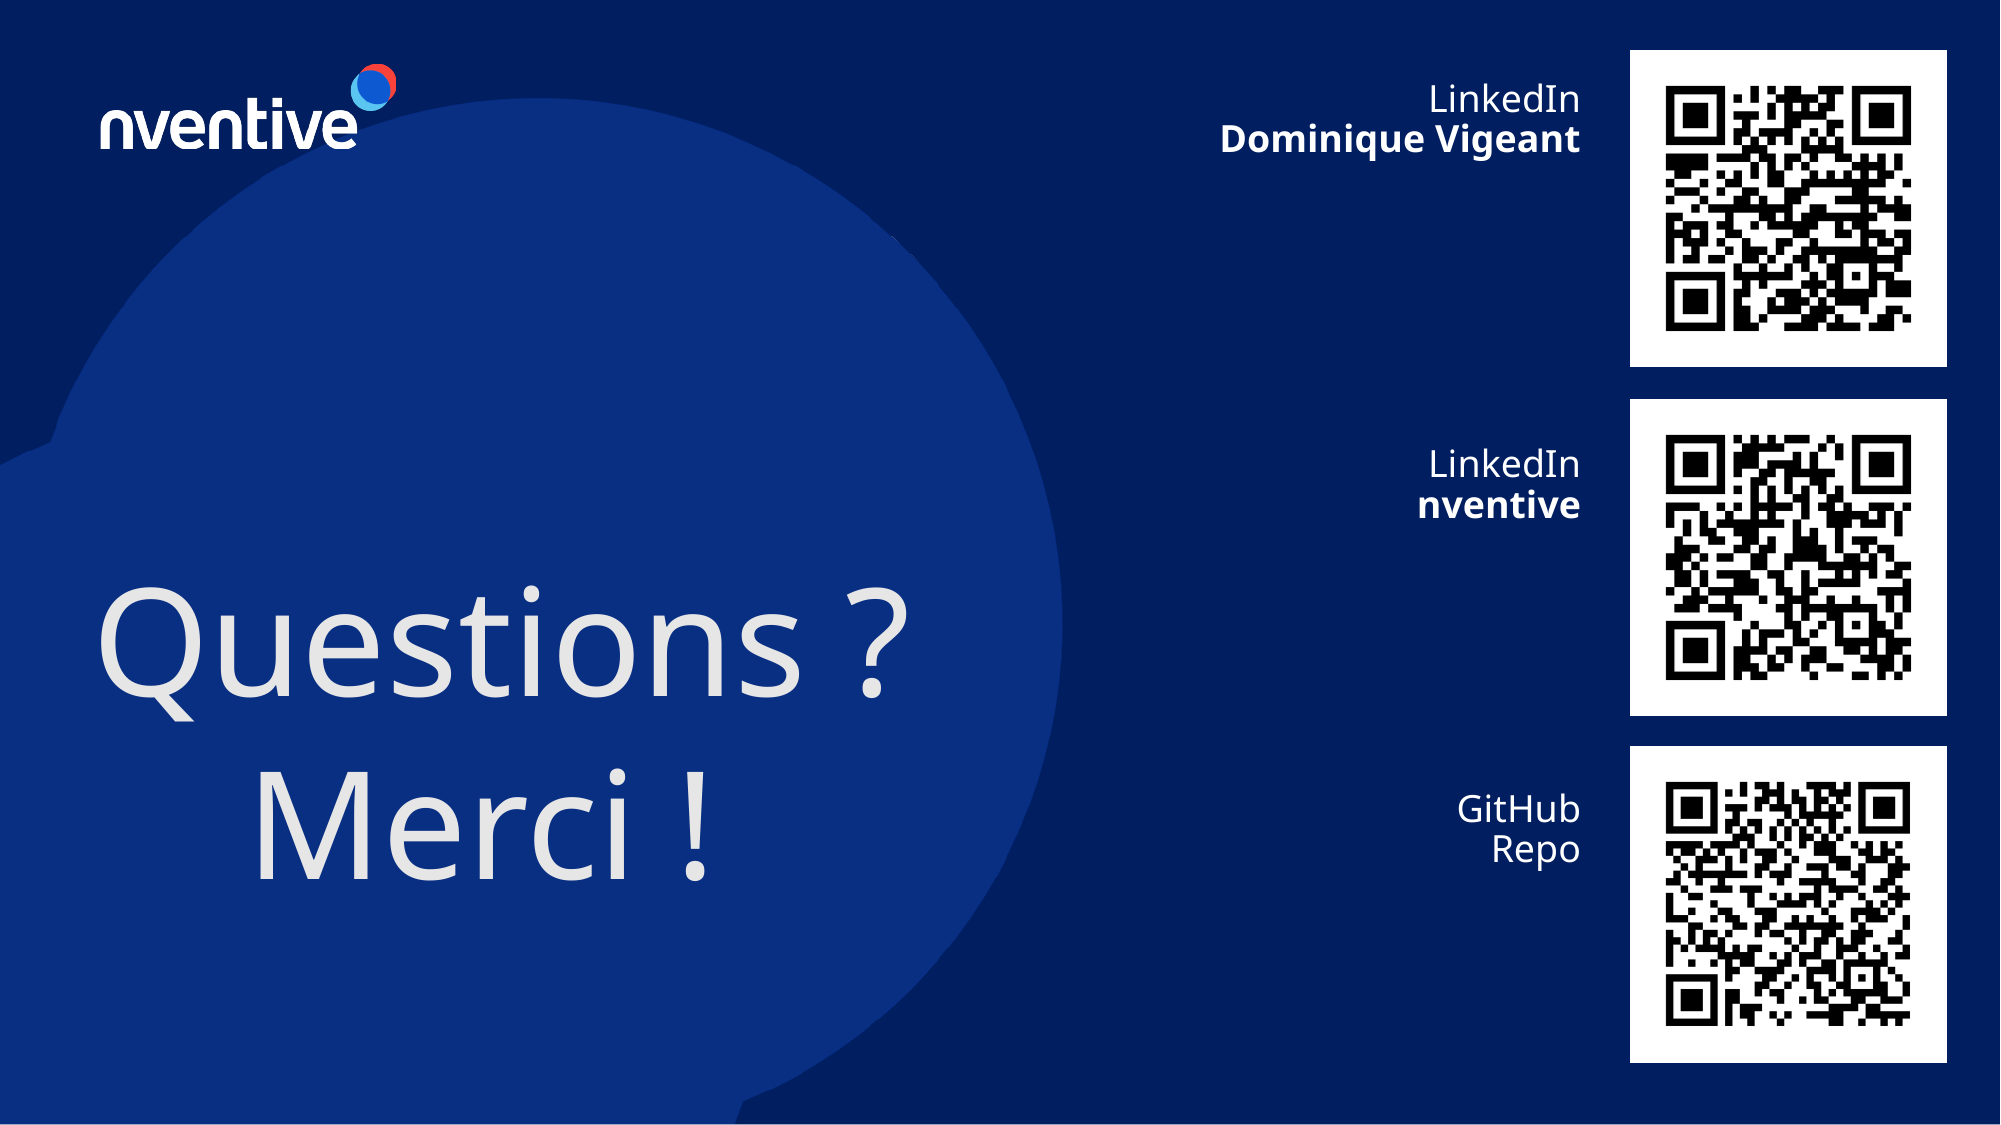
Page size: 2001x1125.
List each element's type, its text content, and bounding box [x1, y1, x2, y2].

picture [1630, 399, 1947, 716]
picture [0, 395, 816, 1124]
text_box LinkedIn Dominique Vigeant [1187, 72, 1596, 165]
list Questions ? Merci ! [34, 391, 968, 1087]
picture [1630, 746, 1947, 1063]
text_box GitHub Repo [1187, 782, 1596, 875]
text_box LinkedIn nventive [1187, 437, 1596, 530]
picture [1630, 49, 1947, 367]
picture [37, 0, 1275, 927]
